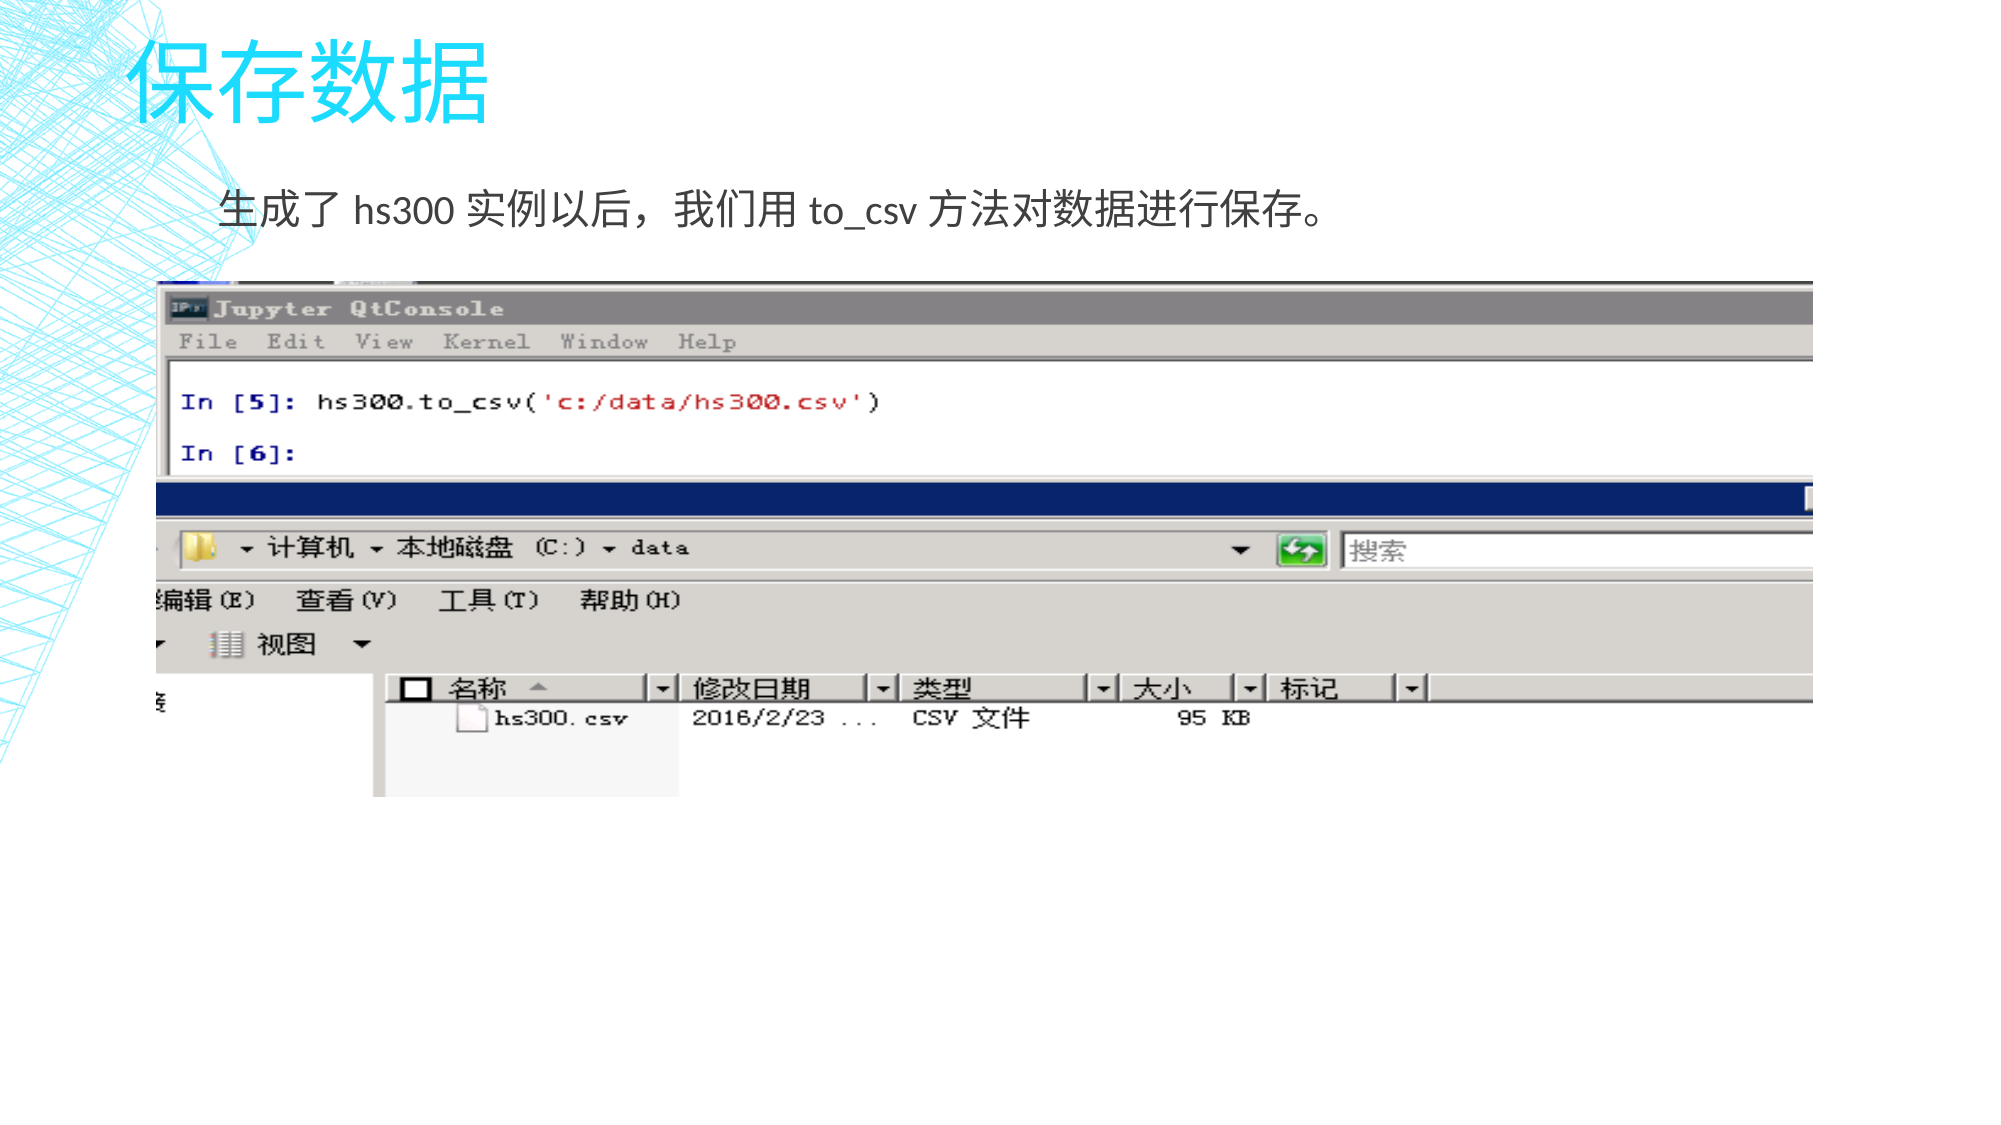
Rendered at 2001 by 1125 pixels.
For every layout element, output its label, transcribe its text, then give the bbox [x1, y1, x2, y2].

picture [0, 0, 2001, 1125]
title 保存数据 [109, 23, 1910, 143]
text_box 生成了hs300实例以后，我们用to_csv方法对数据进行保存。 [203, 175, 1735, 241]
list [156, 281, 1813, 797]
